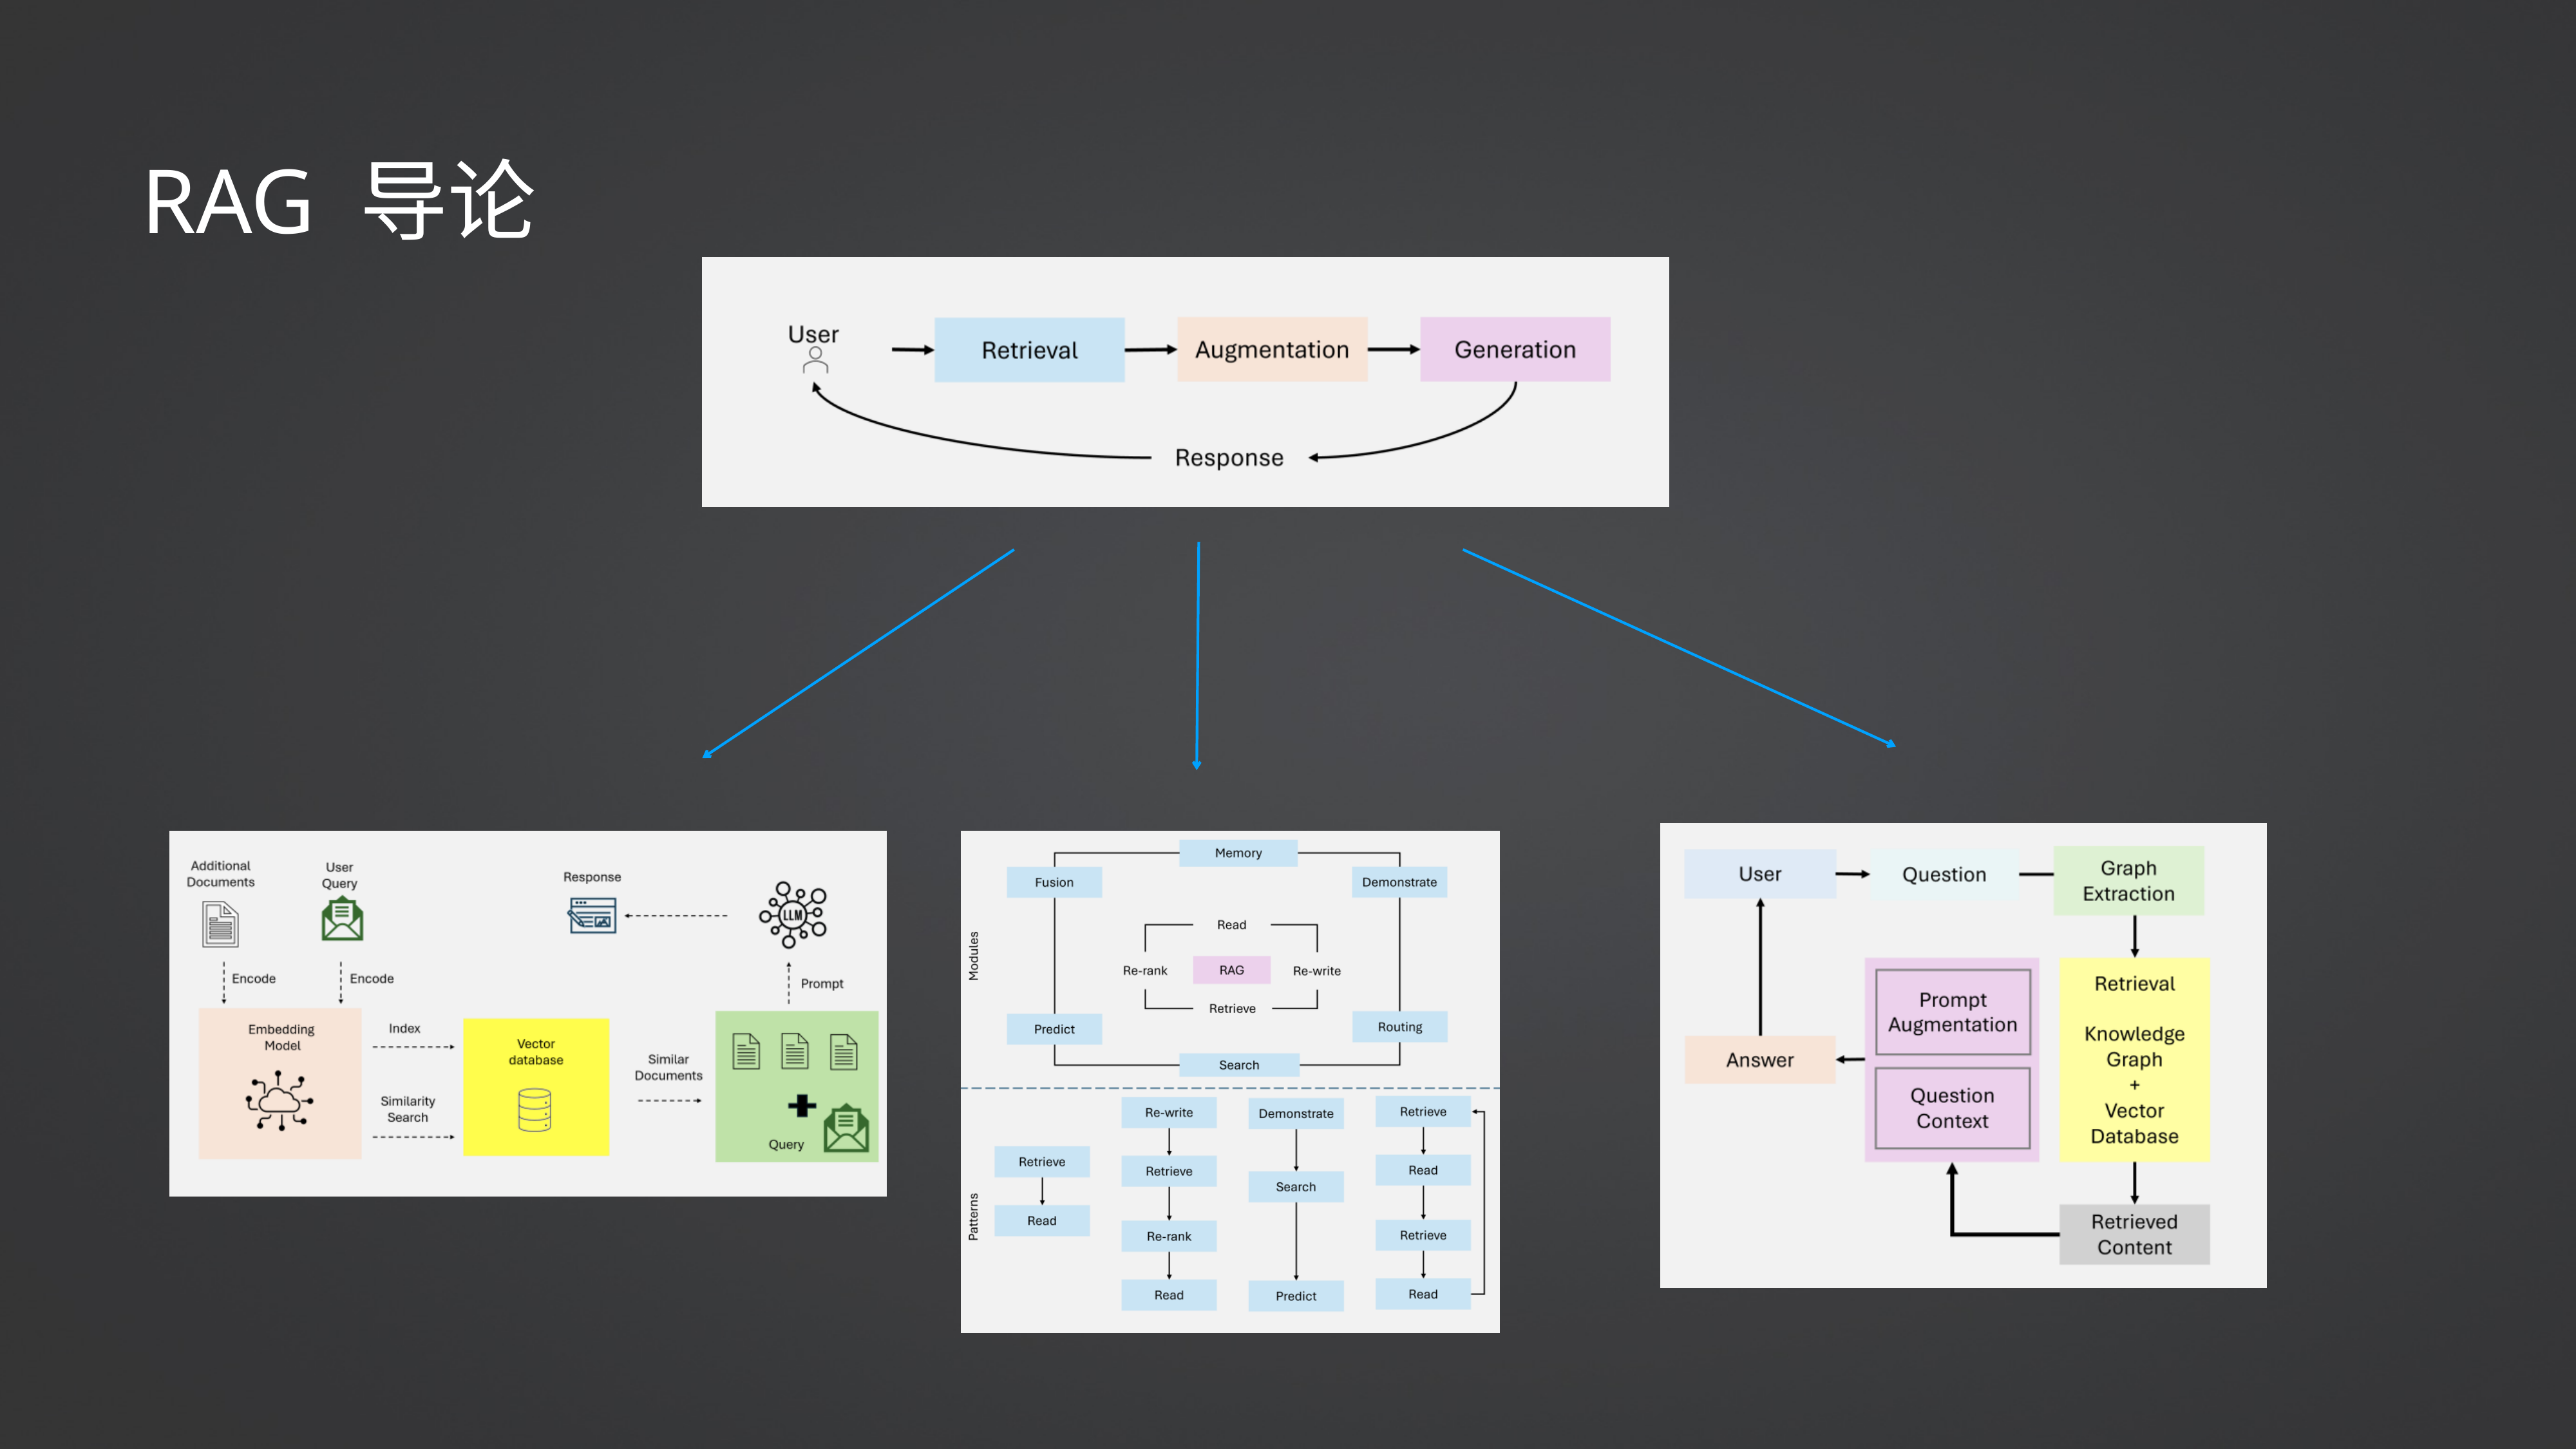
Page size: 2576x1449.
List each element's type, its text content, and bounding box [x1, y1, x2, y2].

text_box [1196, 542, 1199, 771]
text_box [702, 549, 1014, 759]
picture [0, 0, 2576, 1449]
text_box RAG 导论 [135, 139, 1676, 257]
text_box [1463, 549, 1897, 747]
